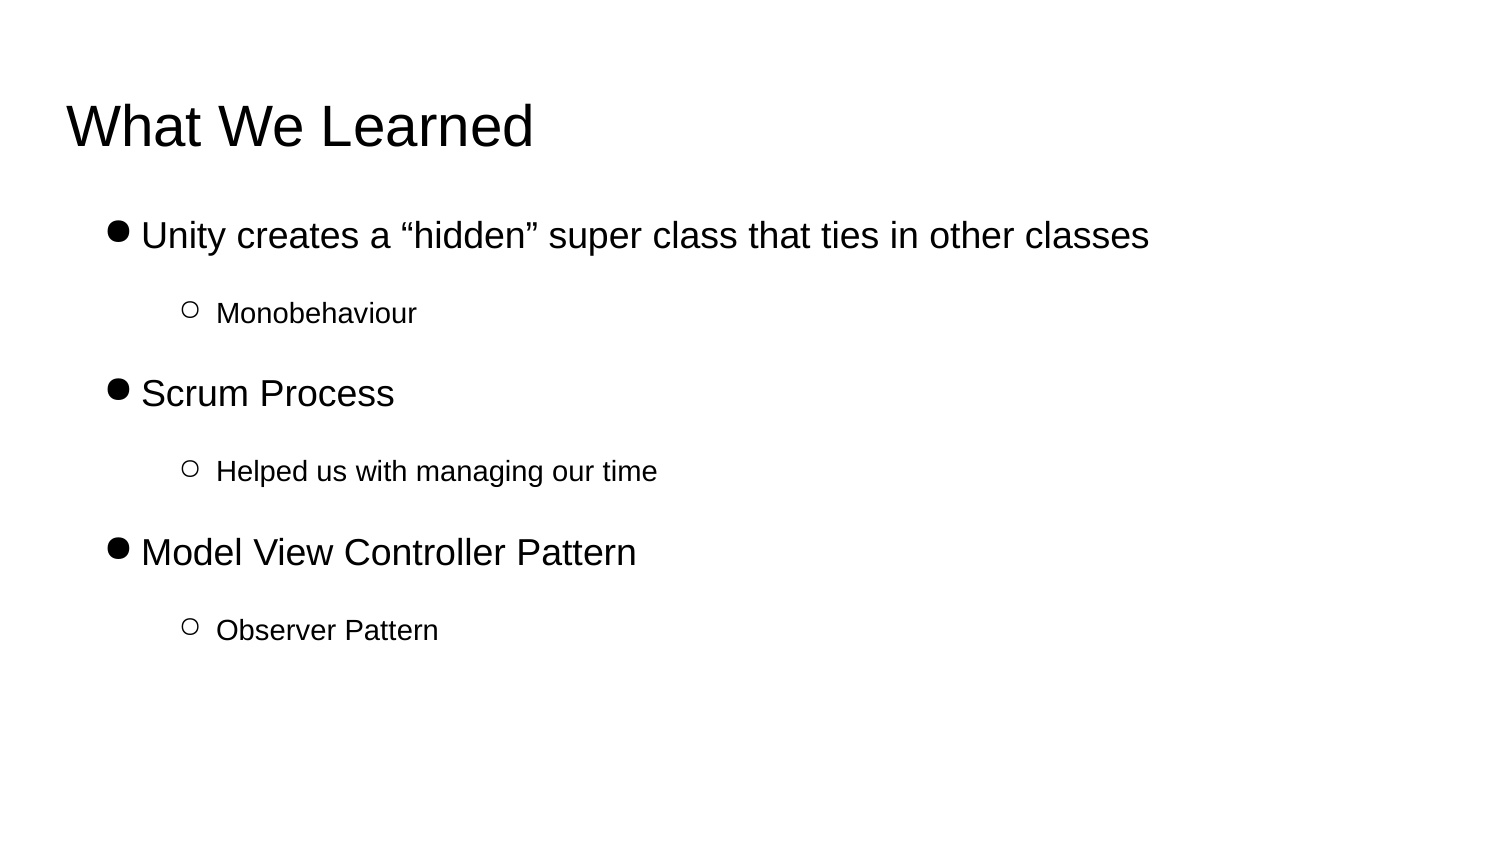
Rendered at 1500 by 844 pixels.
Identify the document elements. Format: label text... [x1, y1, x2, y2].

list Unity creates a “hidden” super class that ties in other classes Monobehaviour Scrum Process Helped us with managing our time Model View Controller Pattern Observer Pattern [51, 189, 1449, 750]
title What We Learned [51, 72, 1449, 167]
